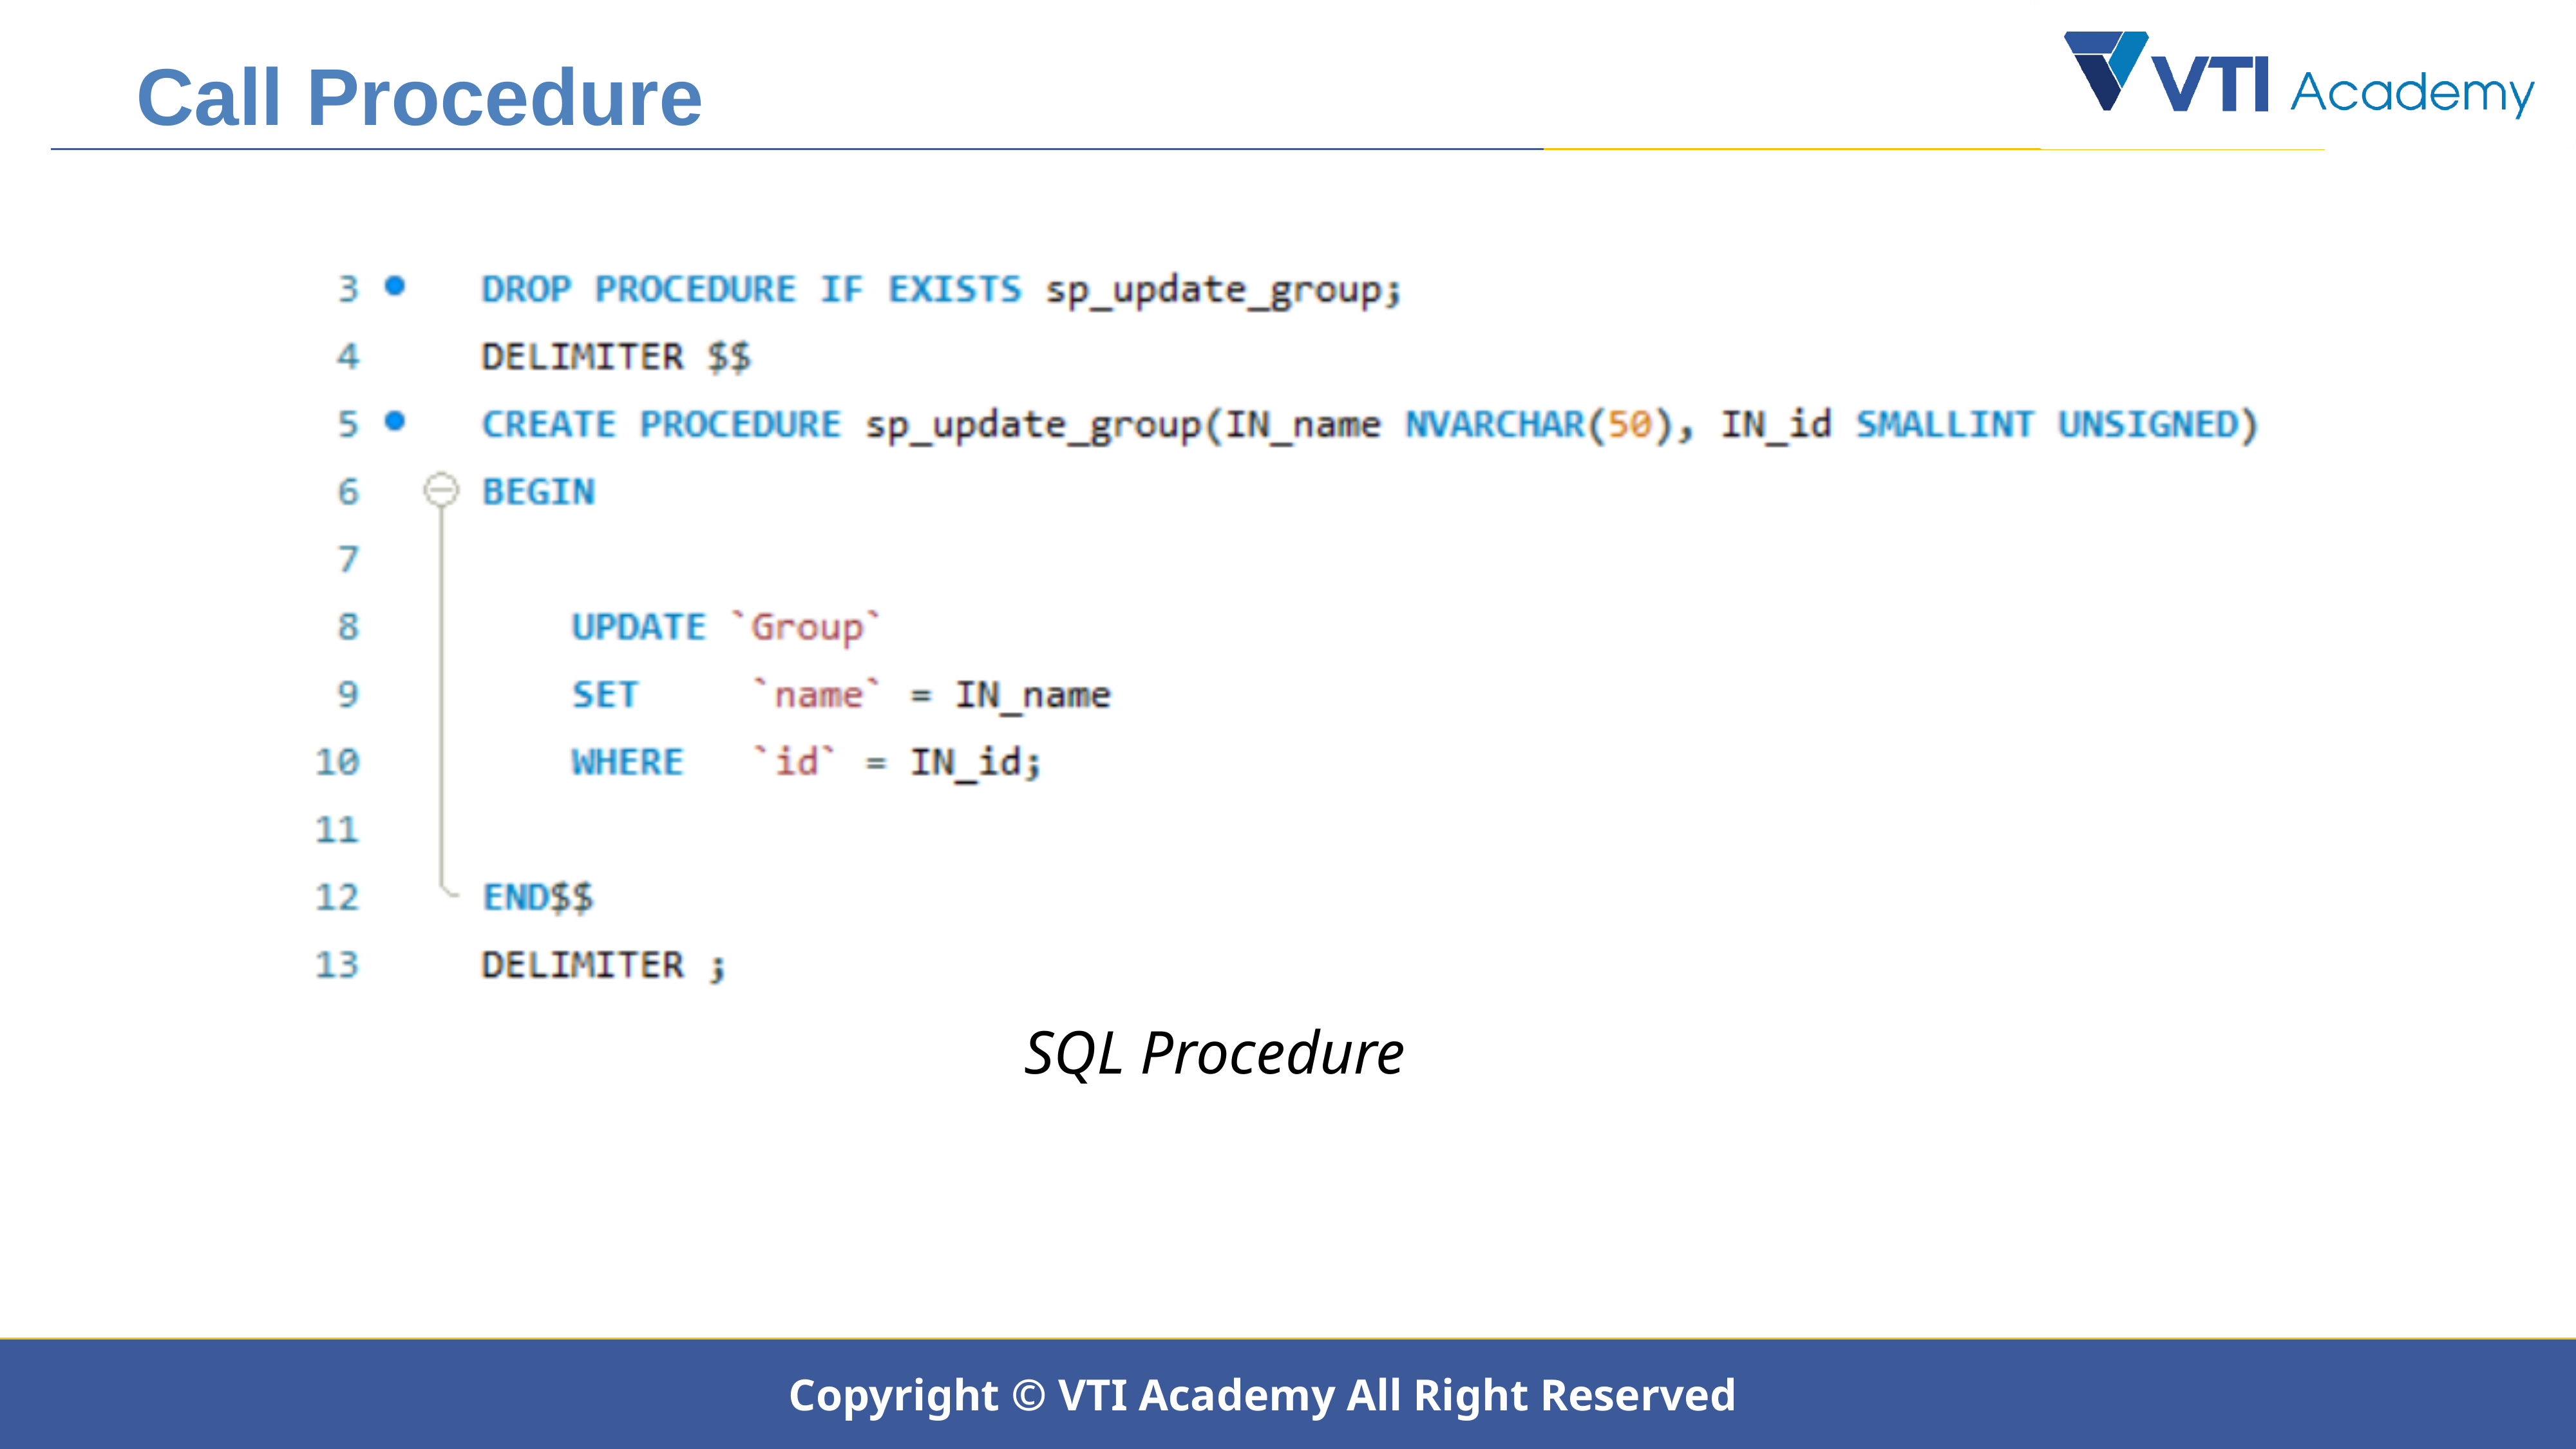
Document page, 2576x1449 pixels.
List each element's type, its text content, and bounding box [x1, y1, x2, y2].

text_box Call Procedure [126, 60, 1316, 126]
picture [2034, 0, 2576, 149]
text_box SQL Procedure [1014, 1010, 1455, 1117]
picture [307, 243, 2273, 999]
